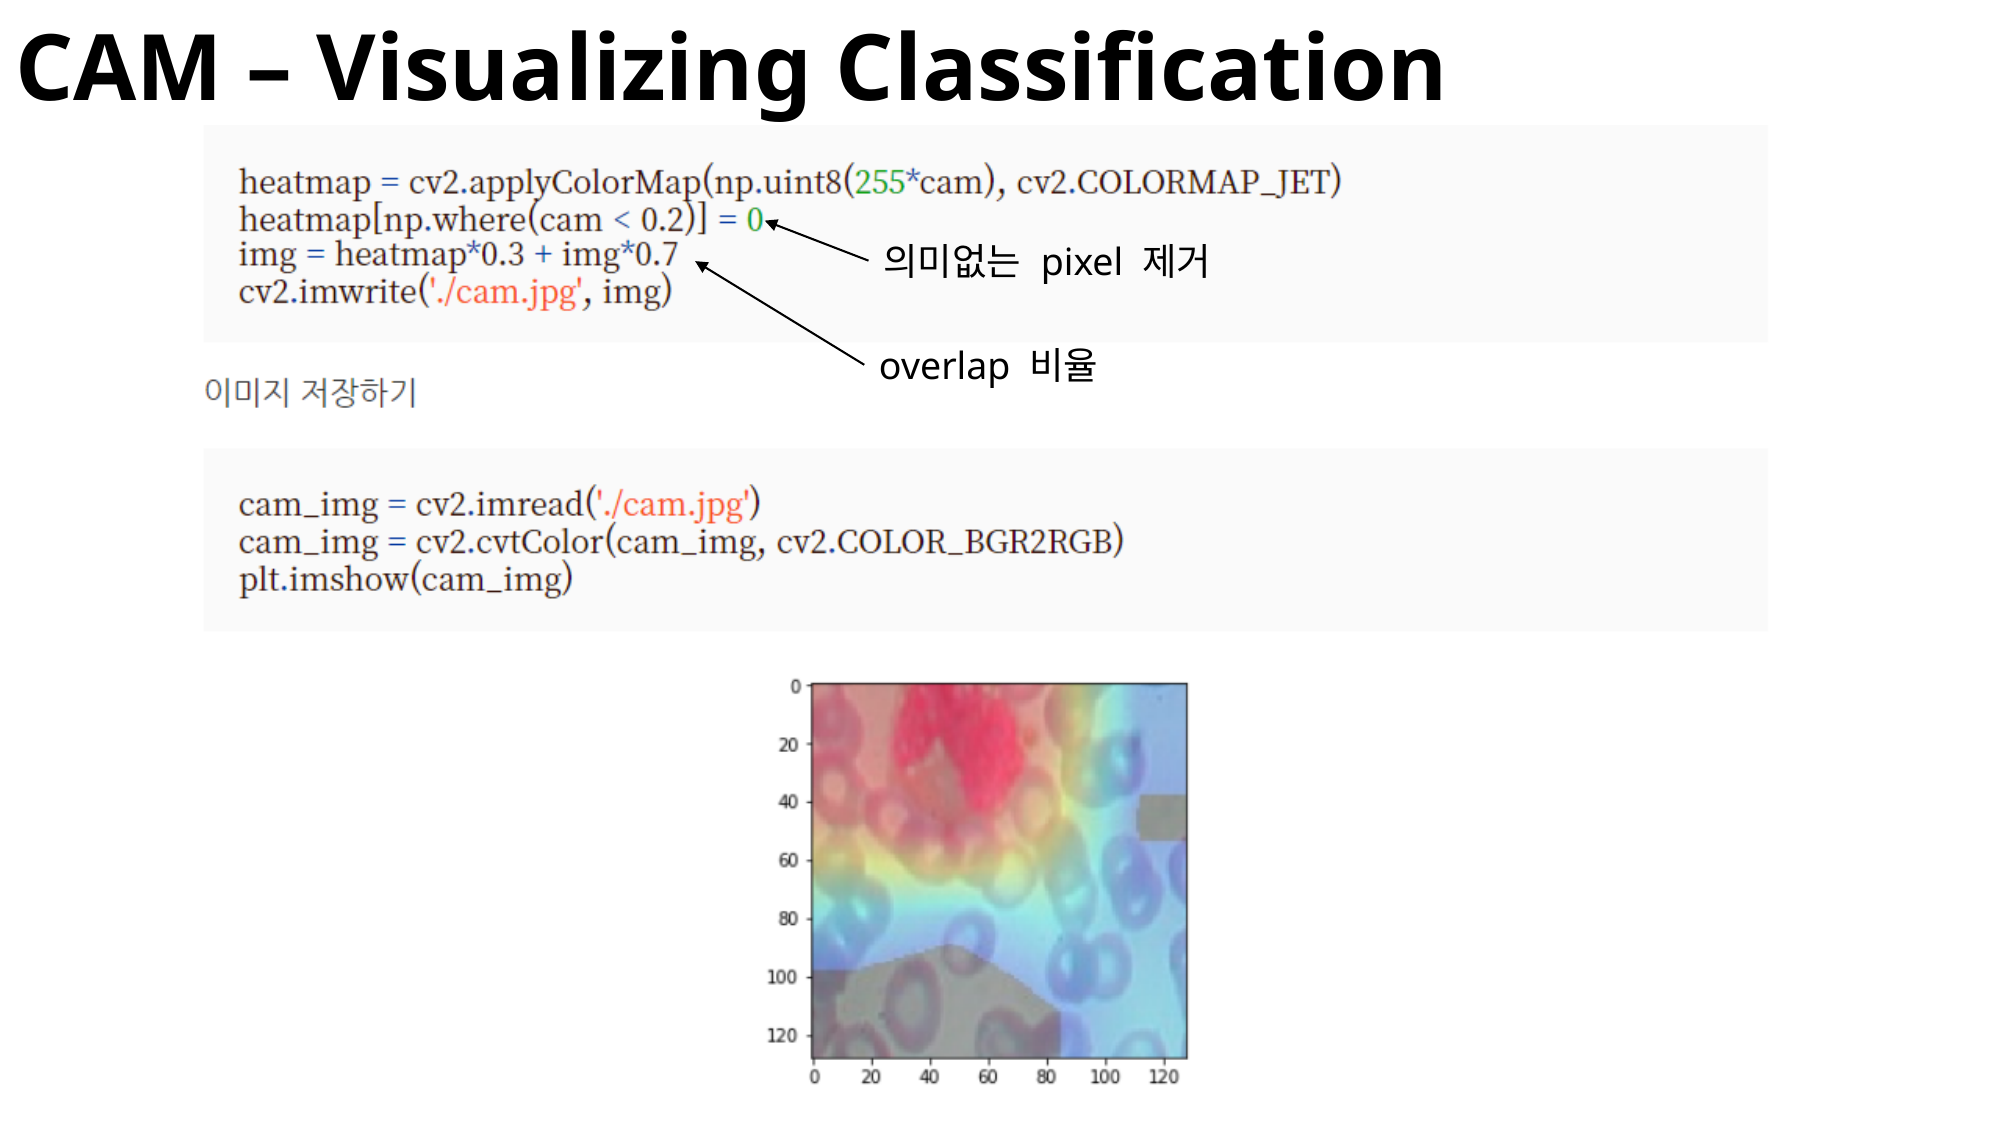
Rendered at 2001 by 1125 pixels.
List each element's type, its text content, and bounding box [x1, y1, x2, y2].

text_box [764, 220, 866, 261]
picture [187, 125, 1790, 1110]
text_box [695, 261, 866, 366]
title CAM – Visualizing Classification [0, 0, 2000, 142]
